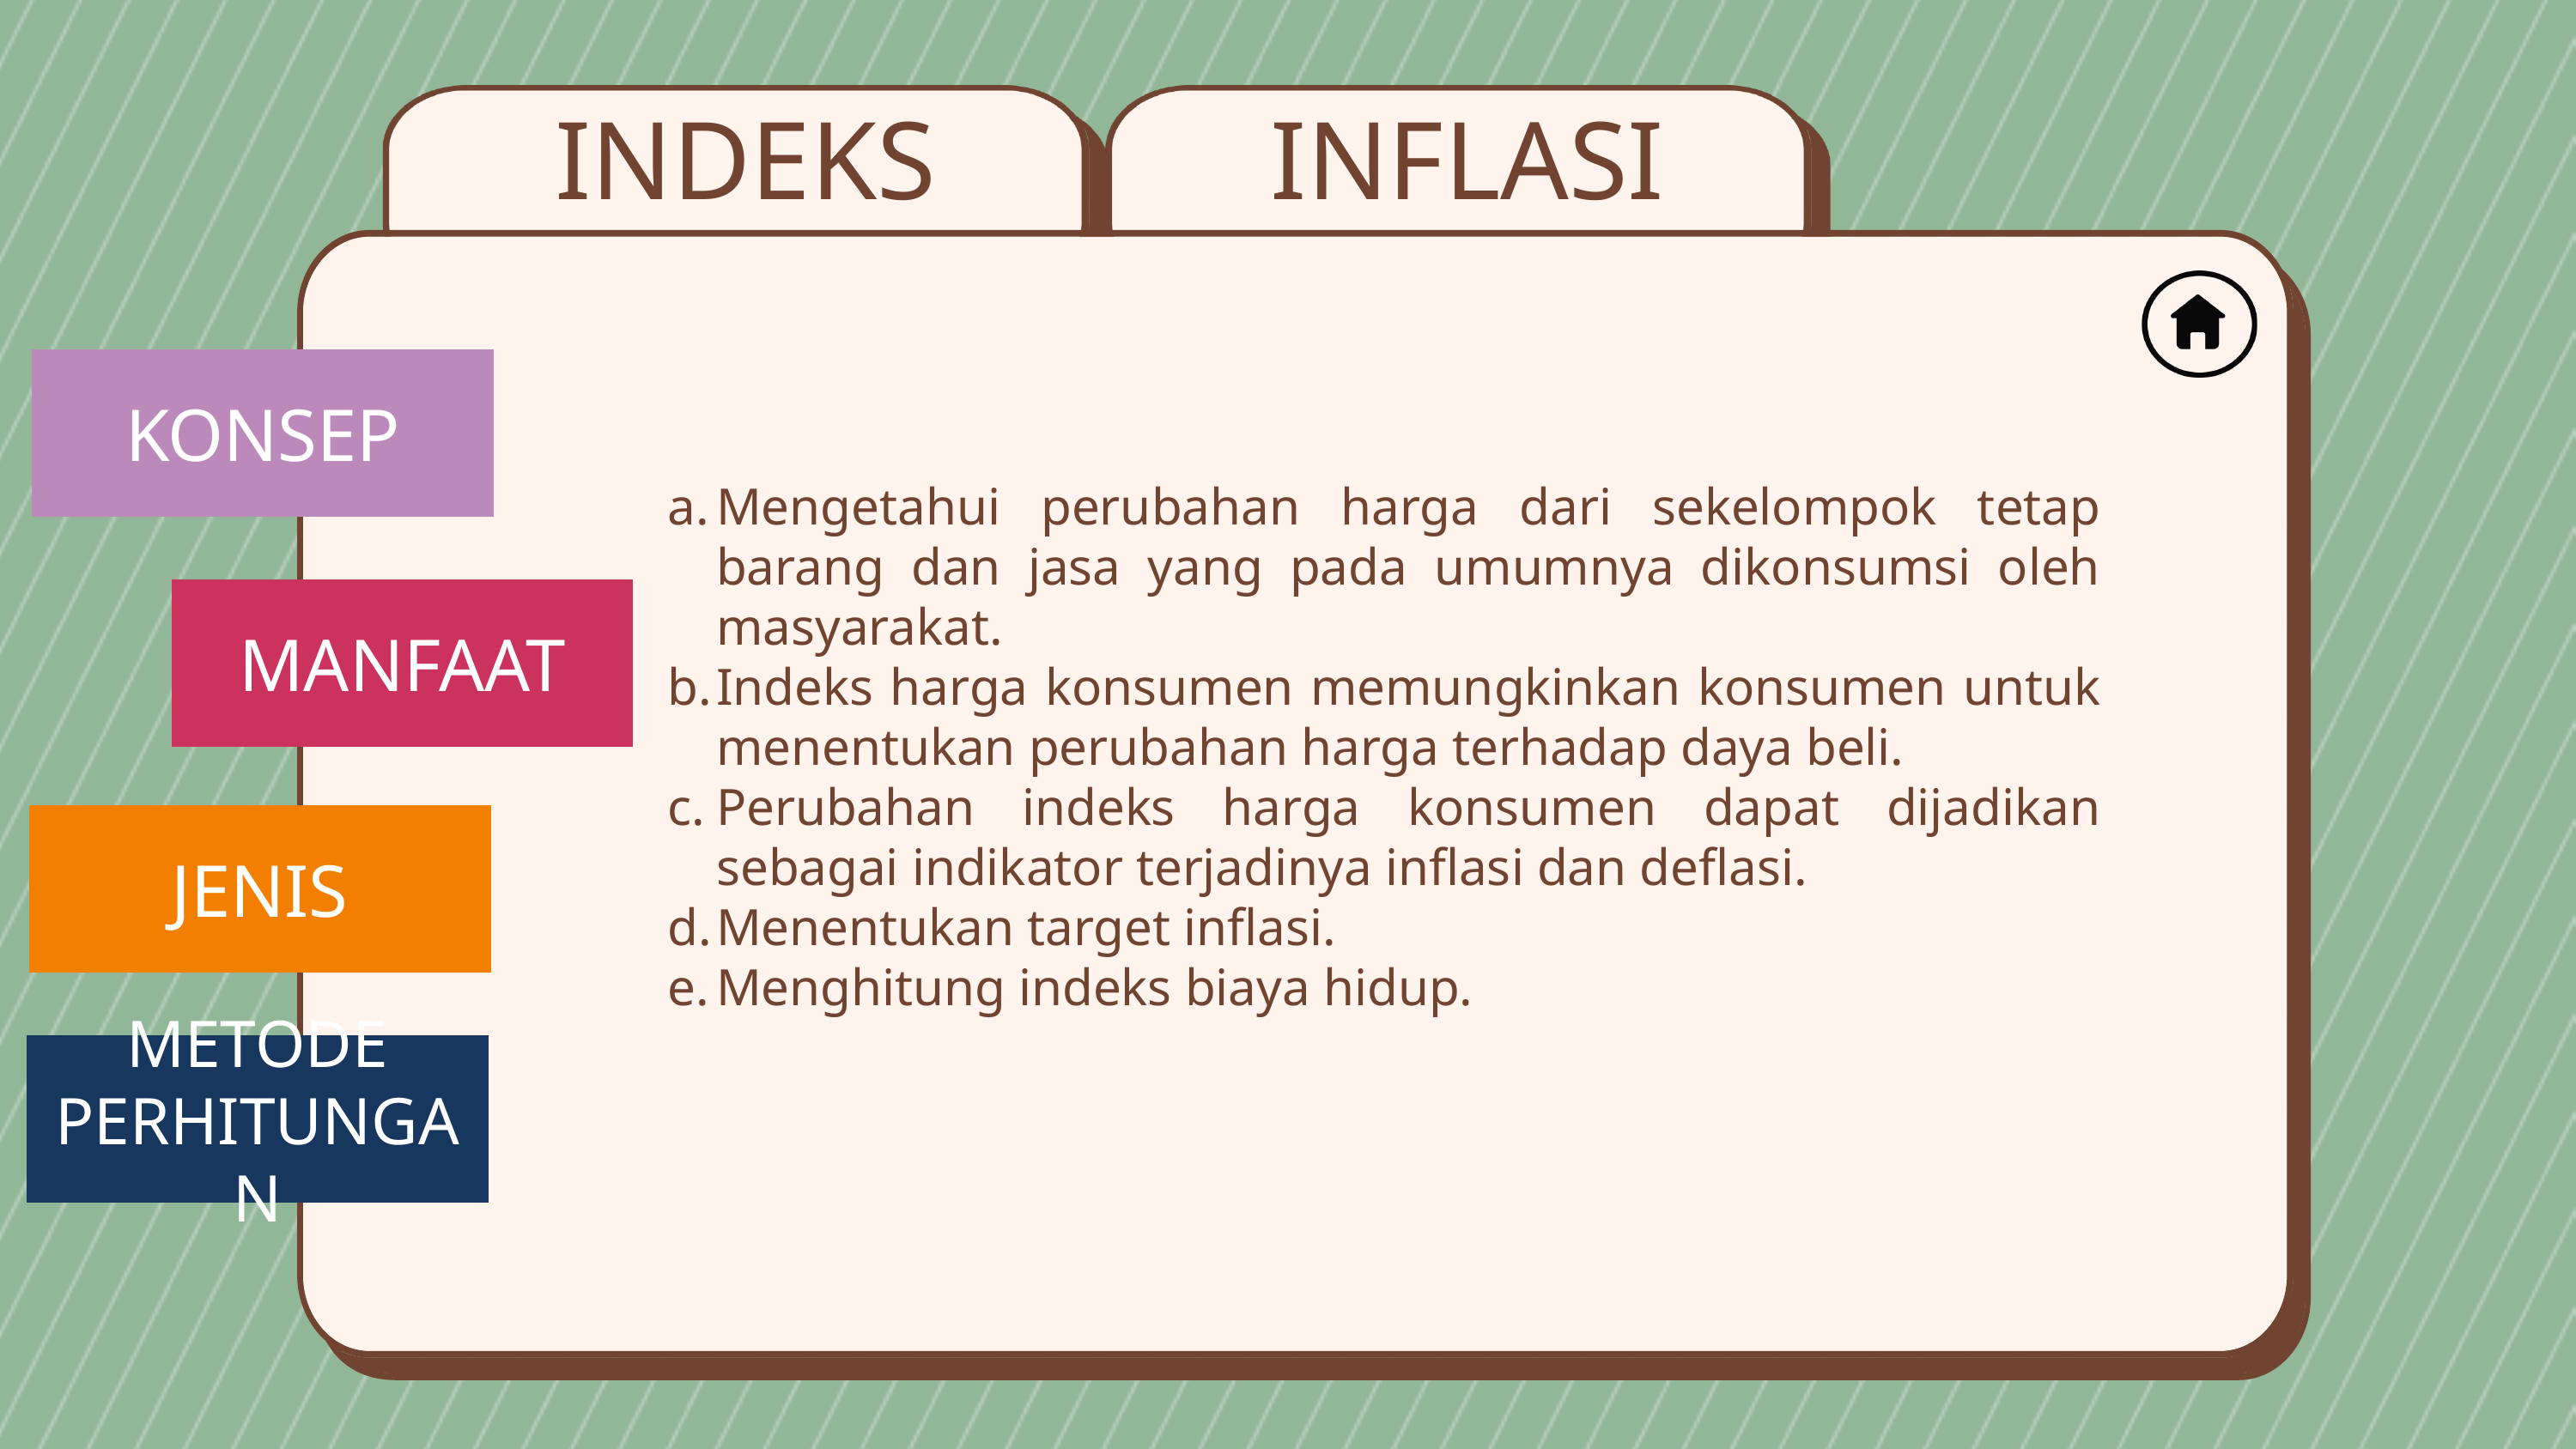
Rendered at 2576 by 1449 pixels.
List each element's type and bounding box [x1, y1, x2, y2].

picture [0, 0, 2576, 1449]
text_box [296, 229, 2312, 1380]
